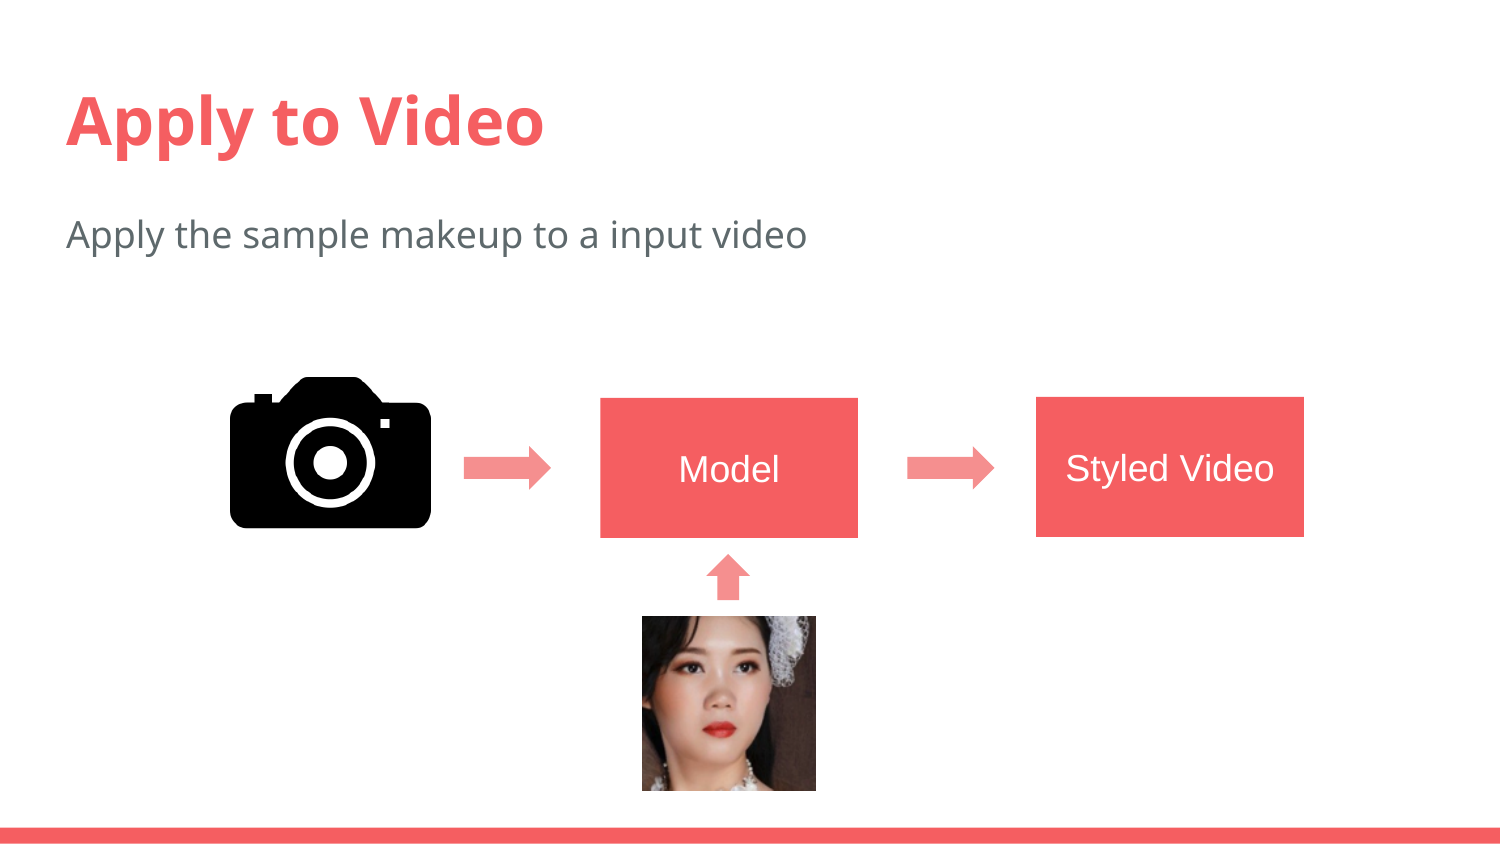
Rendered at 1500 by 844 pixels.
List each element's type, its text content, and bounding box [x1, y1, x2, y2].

list Apply the sample makeup to a input video [51, 189, 1449, 750]
title Apply to Video [51, 64, 1449, 167]
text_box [195, 318, 1305, 791]
